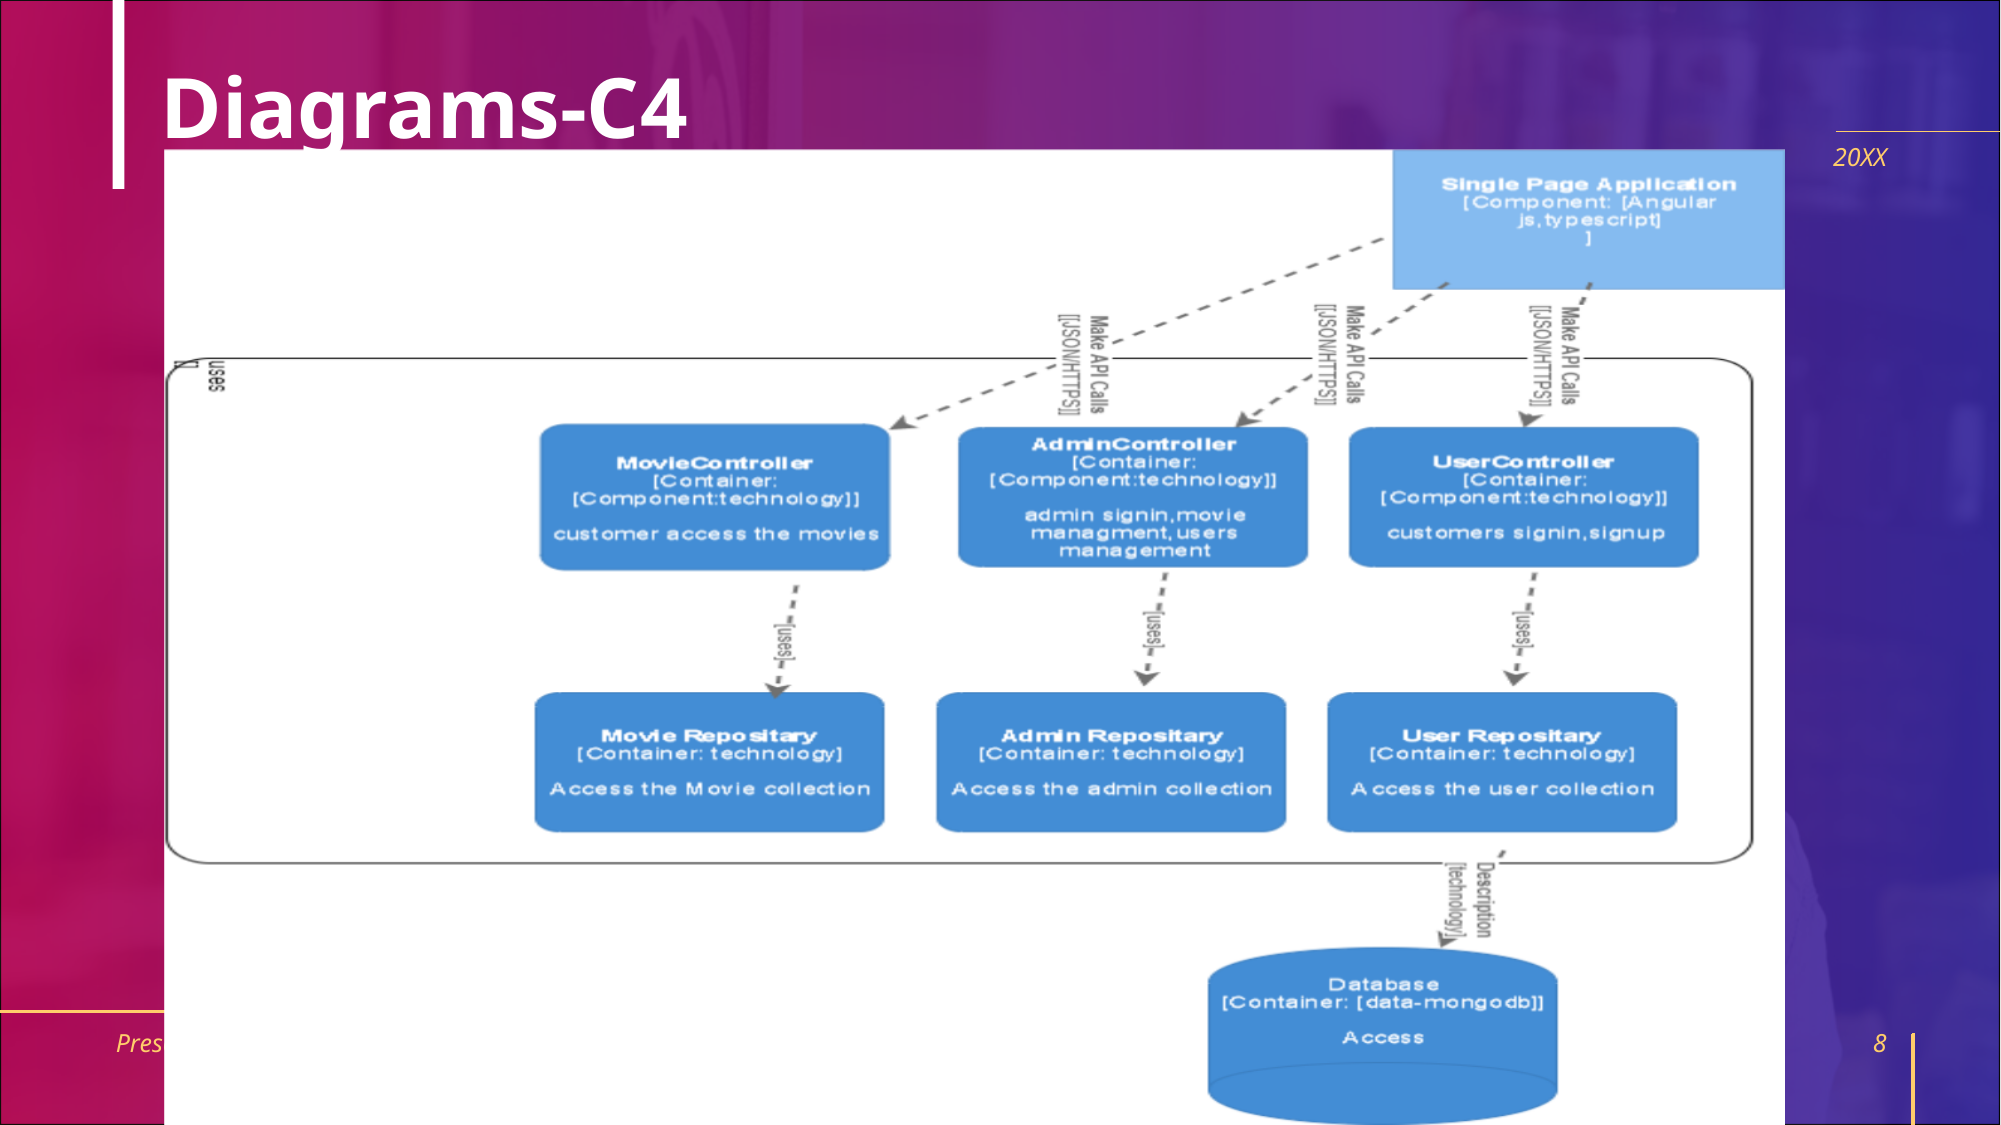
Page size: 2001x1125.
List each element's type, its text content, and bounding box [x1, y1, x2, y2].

title Diagrams-C4 [145, 50, 486, 165]
picture [165, 0, 1785, 1125]
slide_number 8 [1785, 1015, 1902, 1075]
list 20XX [1818, 137, 1919, 192]
footer Presentation Title [100, 1015, 164, 1075]
